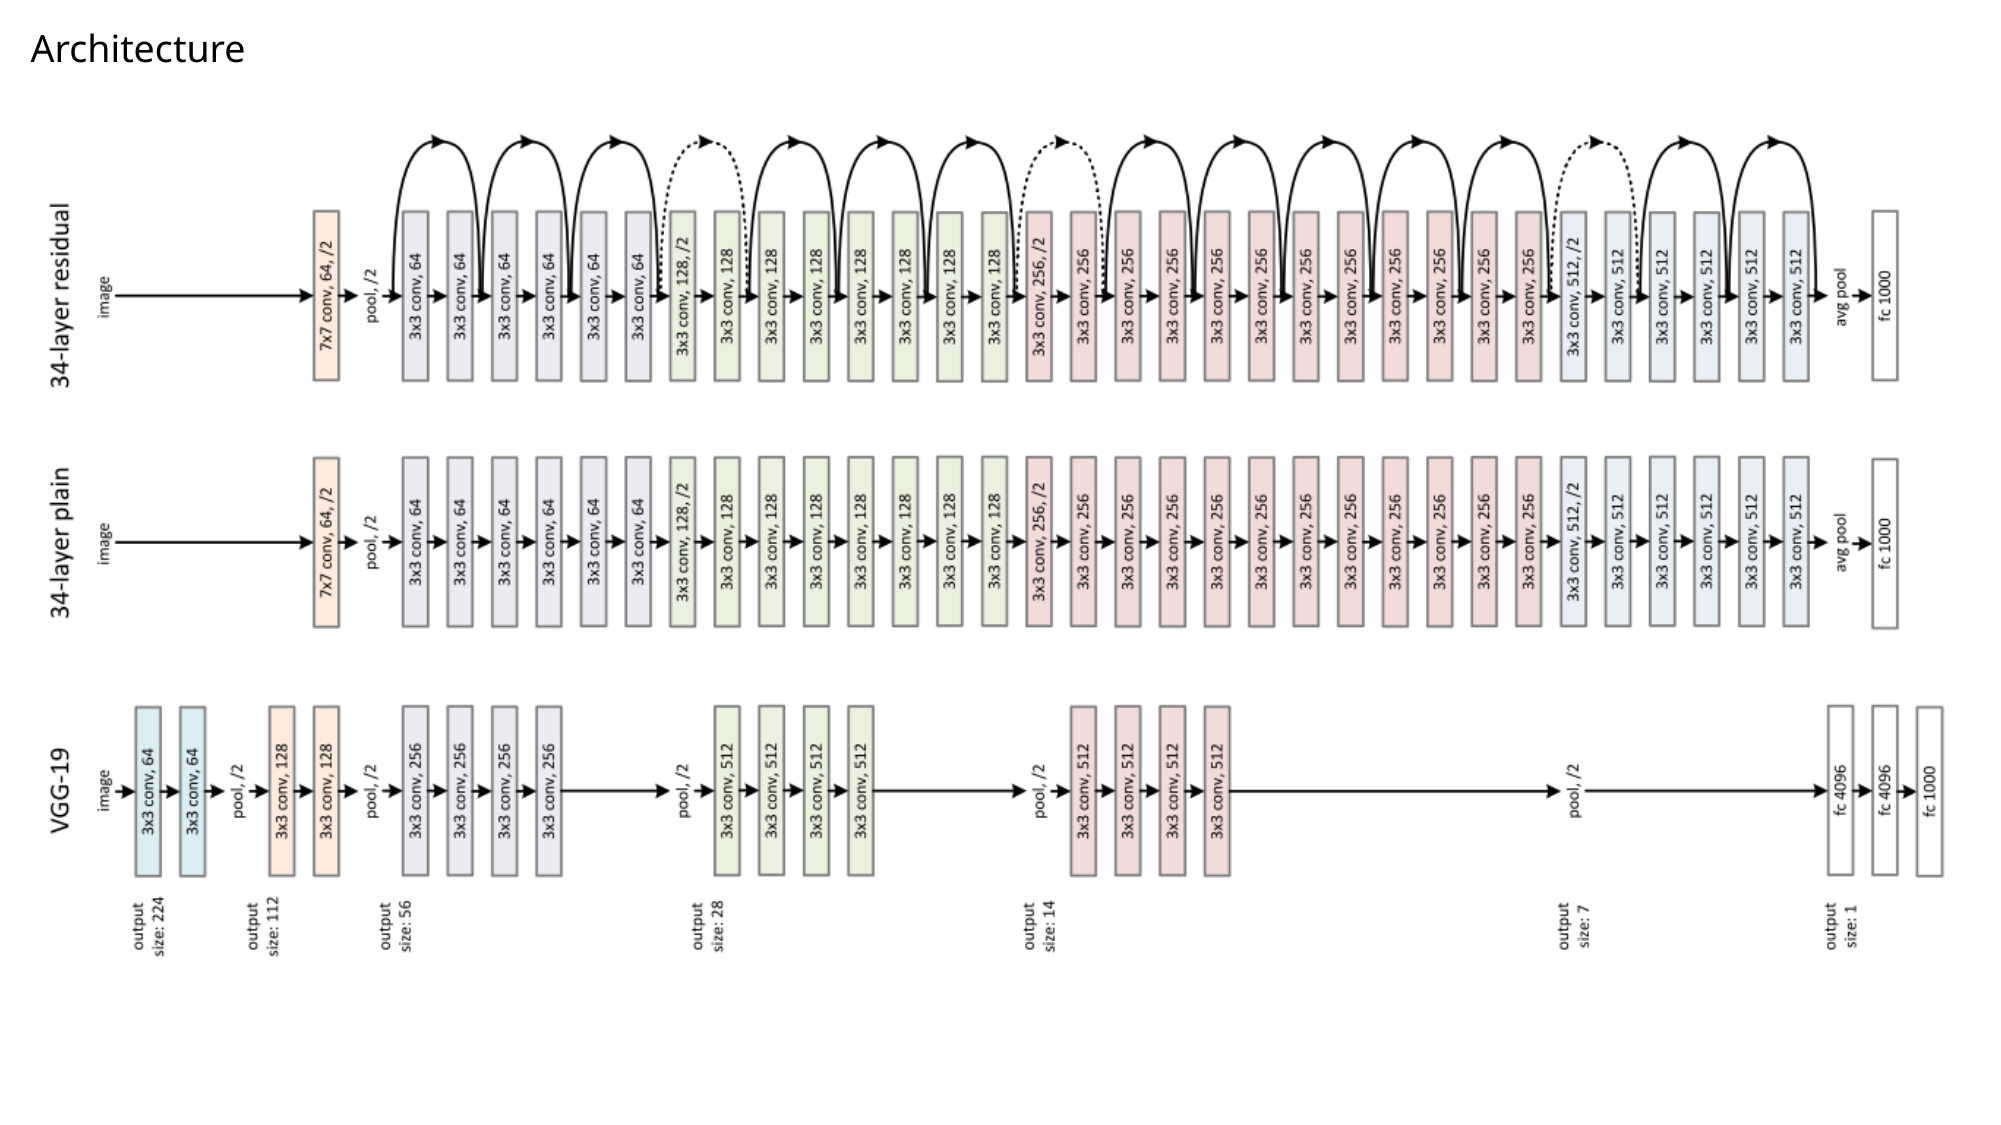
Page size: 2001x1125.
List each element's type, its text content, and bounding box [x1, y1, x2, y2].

text_box Architecture [15, 17, 1108, 78]
picture [26, 125, 1949, 963]
